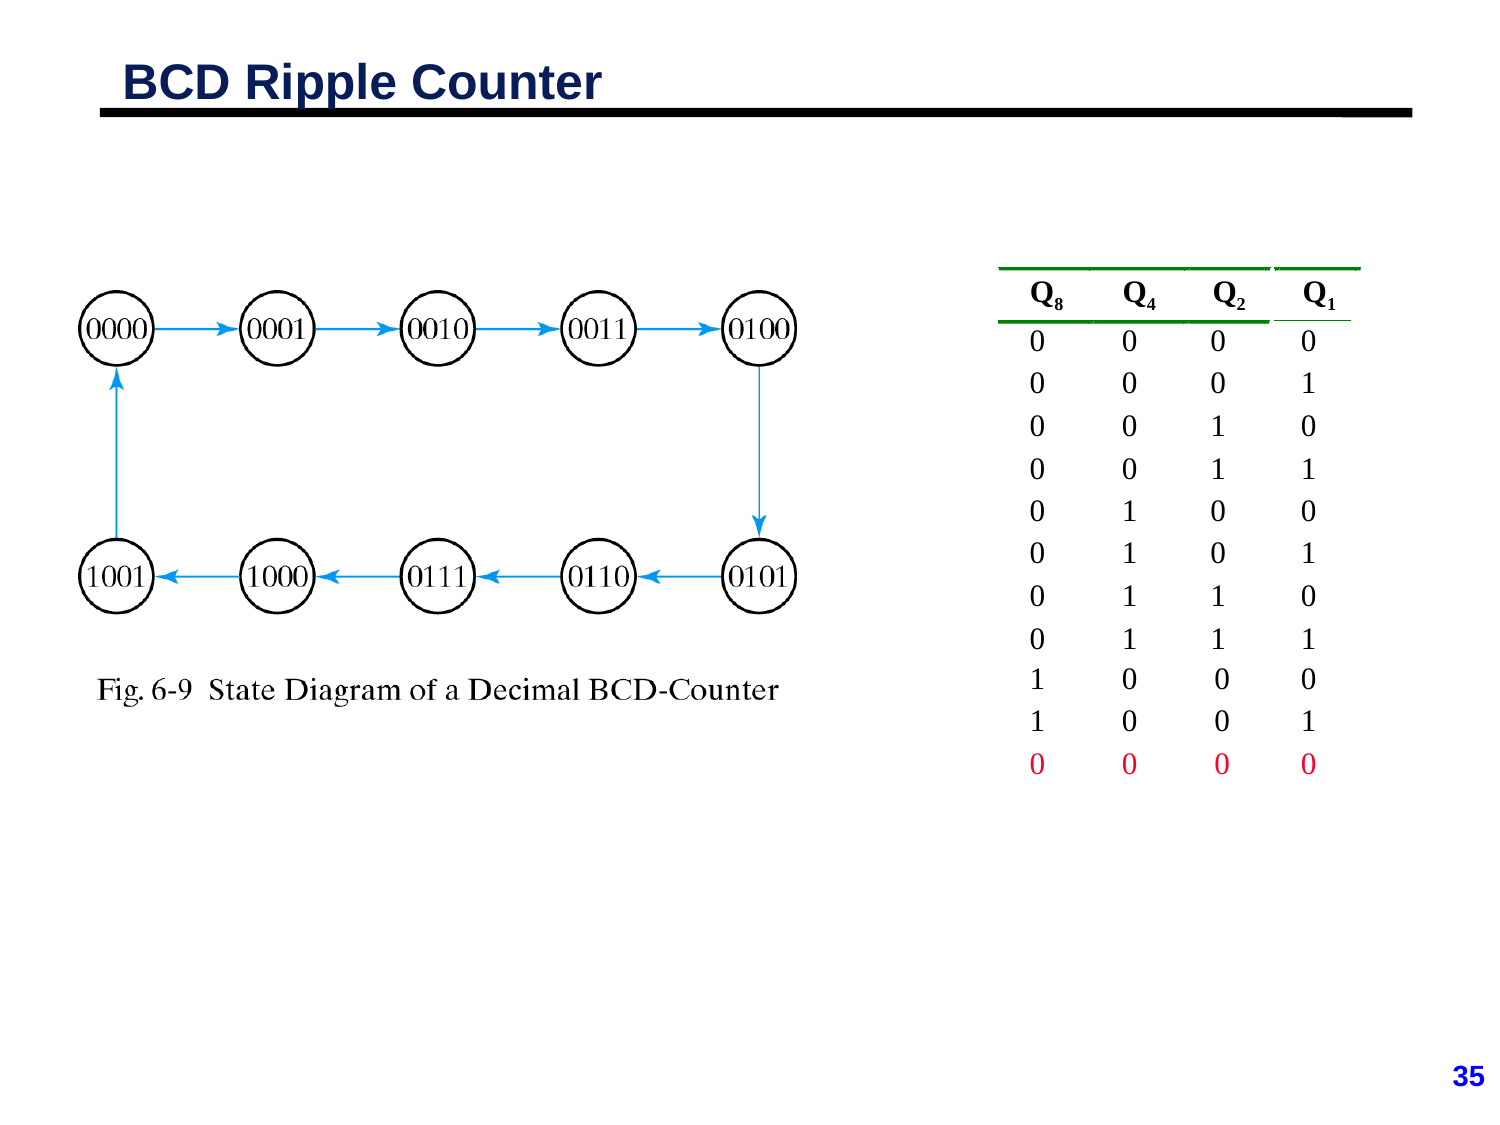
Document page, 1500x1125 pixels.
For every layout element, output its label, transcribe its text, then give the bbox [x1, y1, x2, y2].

picture [78, 290, 797, 707]
title BCD Ripple Counter [112, 53, 619, 115]
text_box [997, 267, 1361, 781]
